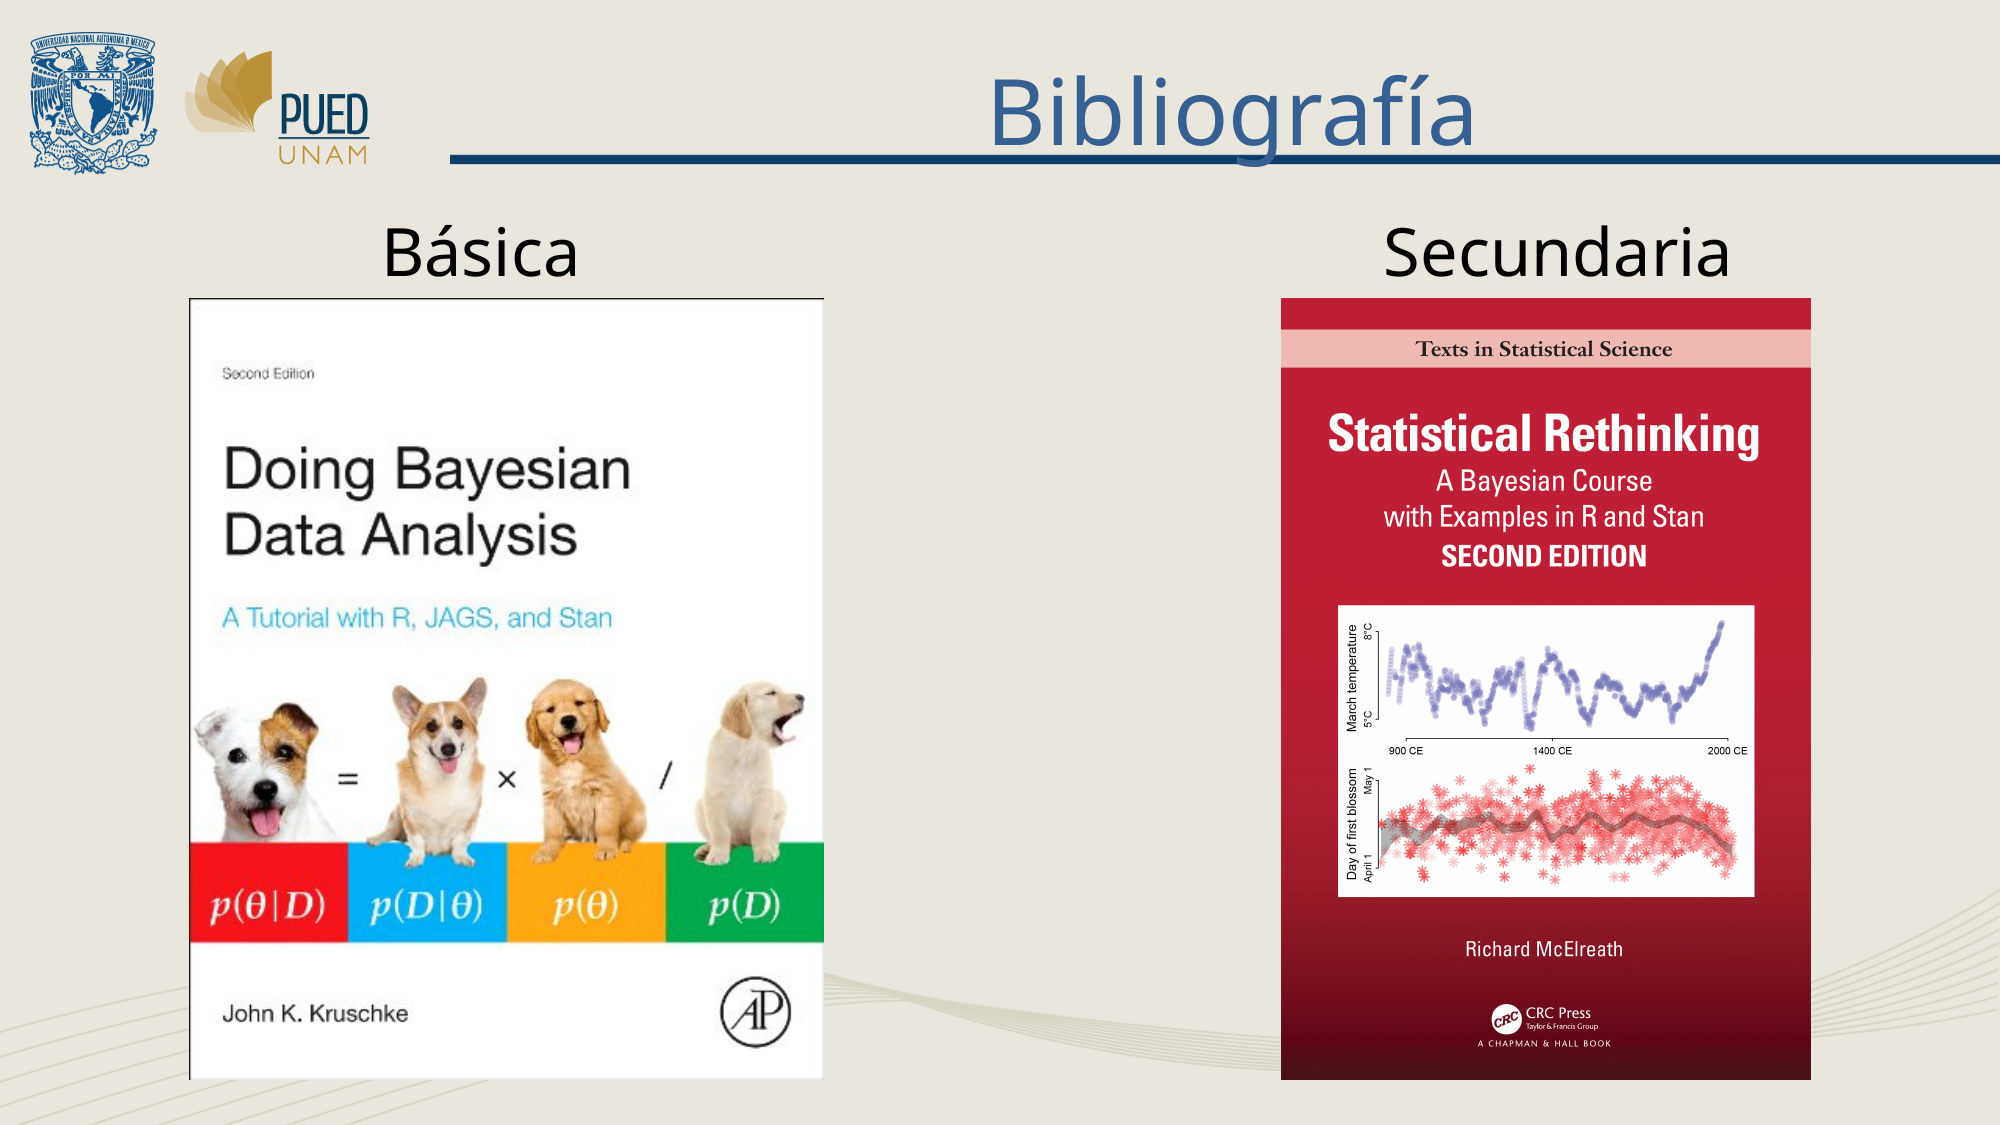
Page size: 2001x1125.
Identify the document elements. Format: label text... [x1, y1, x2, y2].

text_box Básica [366, 202, 596, 297]
picture [0, 0, 2000, 1125]
text_box Secundaria [1369, 202, 1749, 297]
title Bibliografía [566, 45, 1900, 174]
